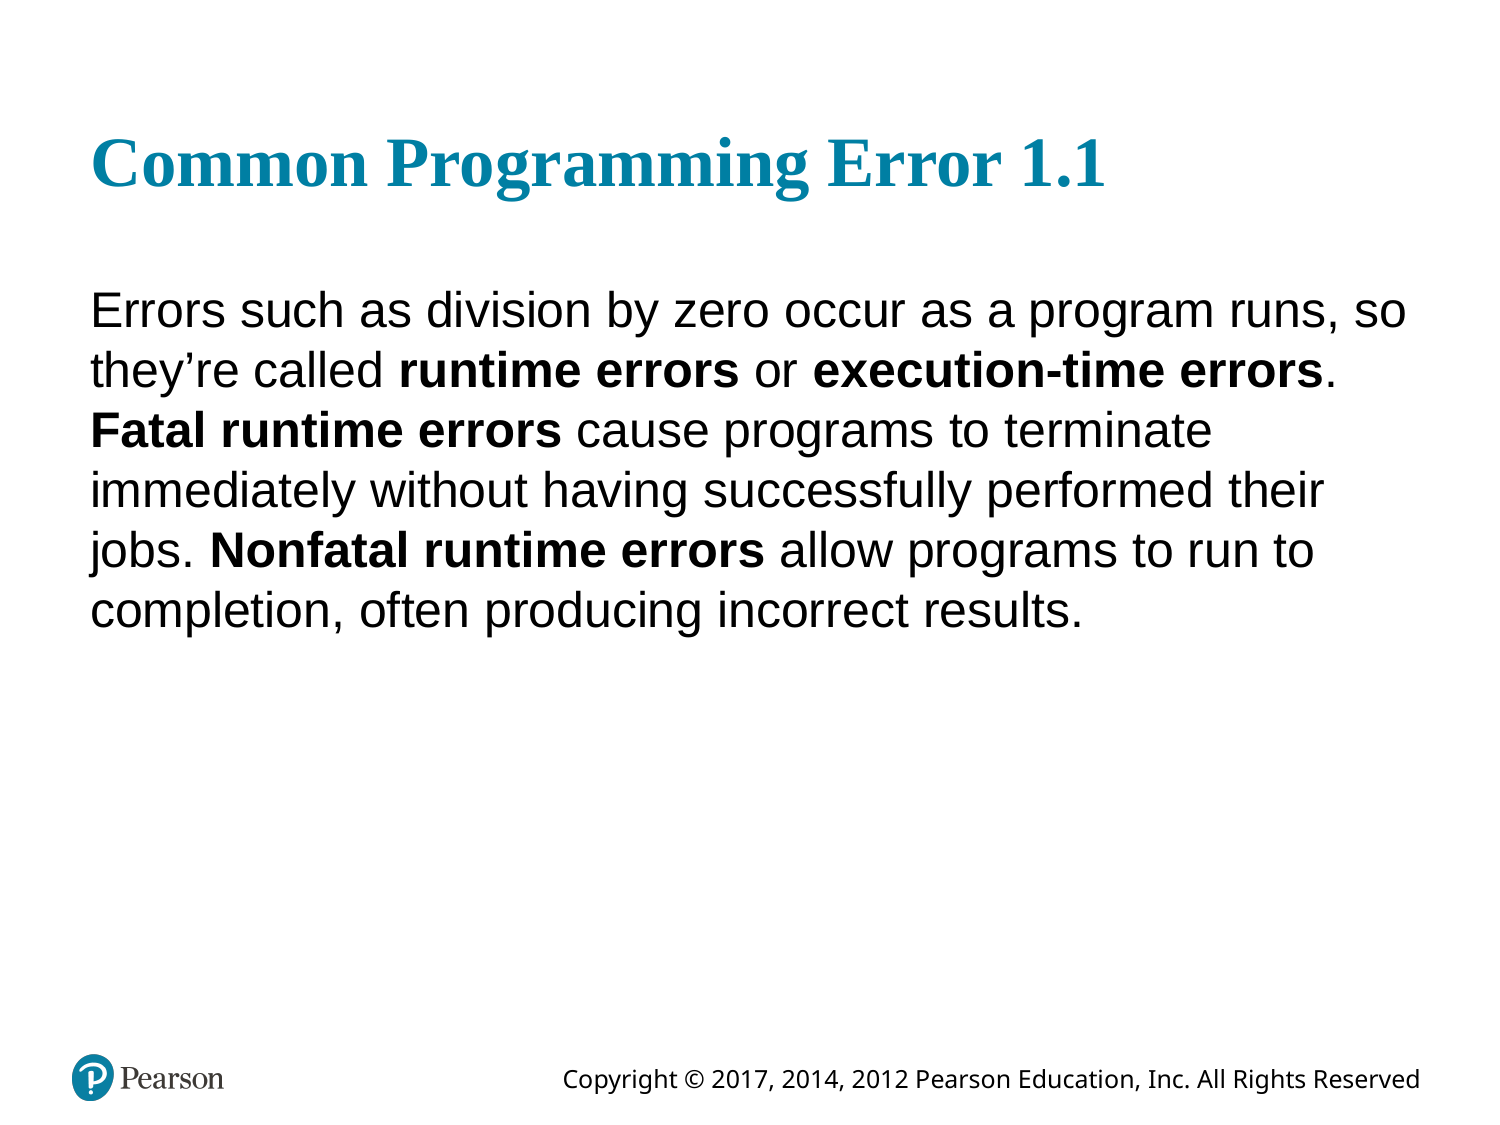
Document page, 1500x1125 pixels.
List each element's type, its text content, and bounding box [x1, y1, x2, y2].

picture [80, 1063, 106, 1088]
picture [72, 1087, 83, 1101]
picture [98, 1054, 224, 1101]
picture [72, 1054, 88, 1070]
list Errors such as division by zero occur as a program runs, so they’re called runtime errors or execution-time errors. Fatal runtime errors cause programs to terminate immediately without having successfully performed their jobs. Nonfatal runtime errors allow programs to run to completion, often producing incorrect results. [75, 262, 1425, 1005]
title Common Programming Error 1.1 [75, 35, 1425, 216]
